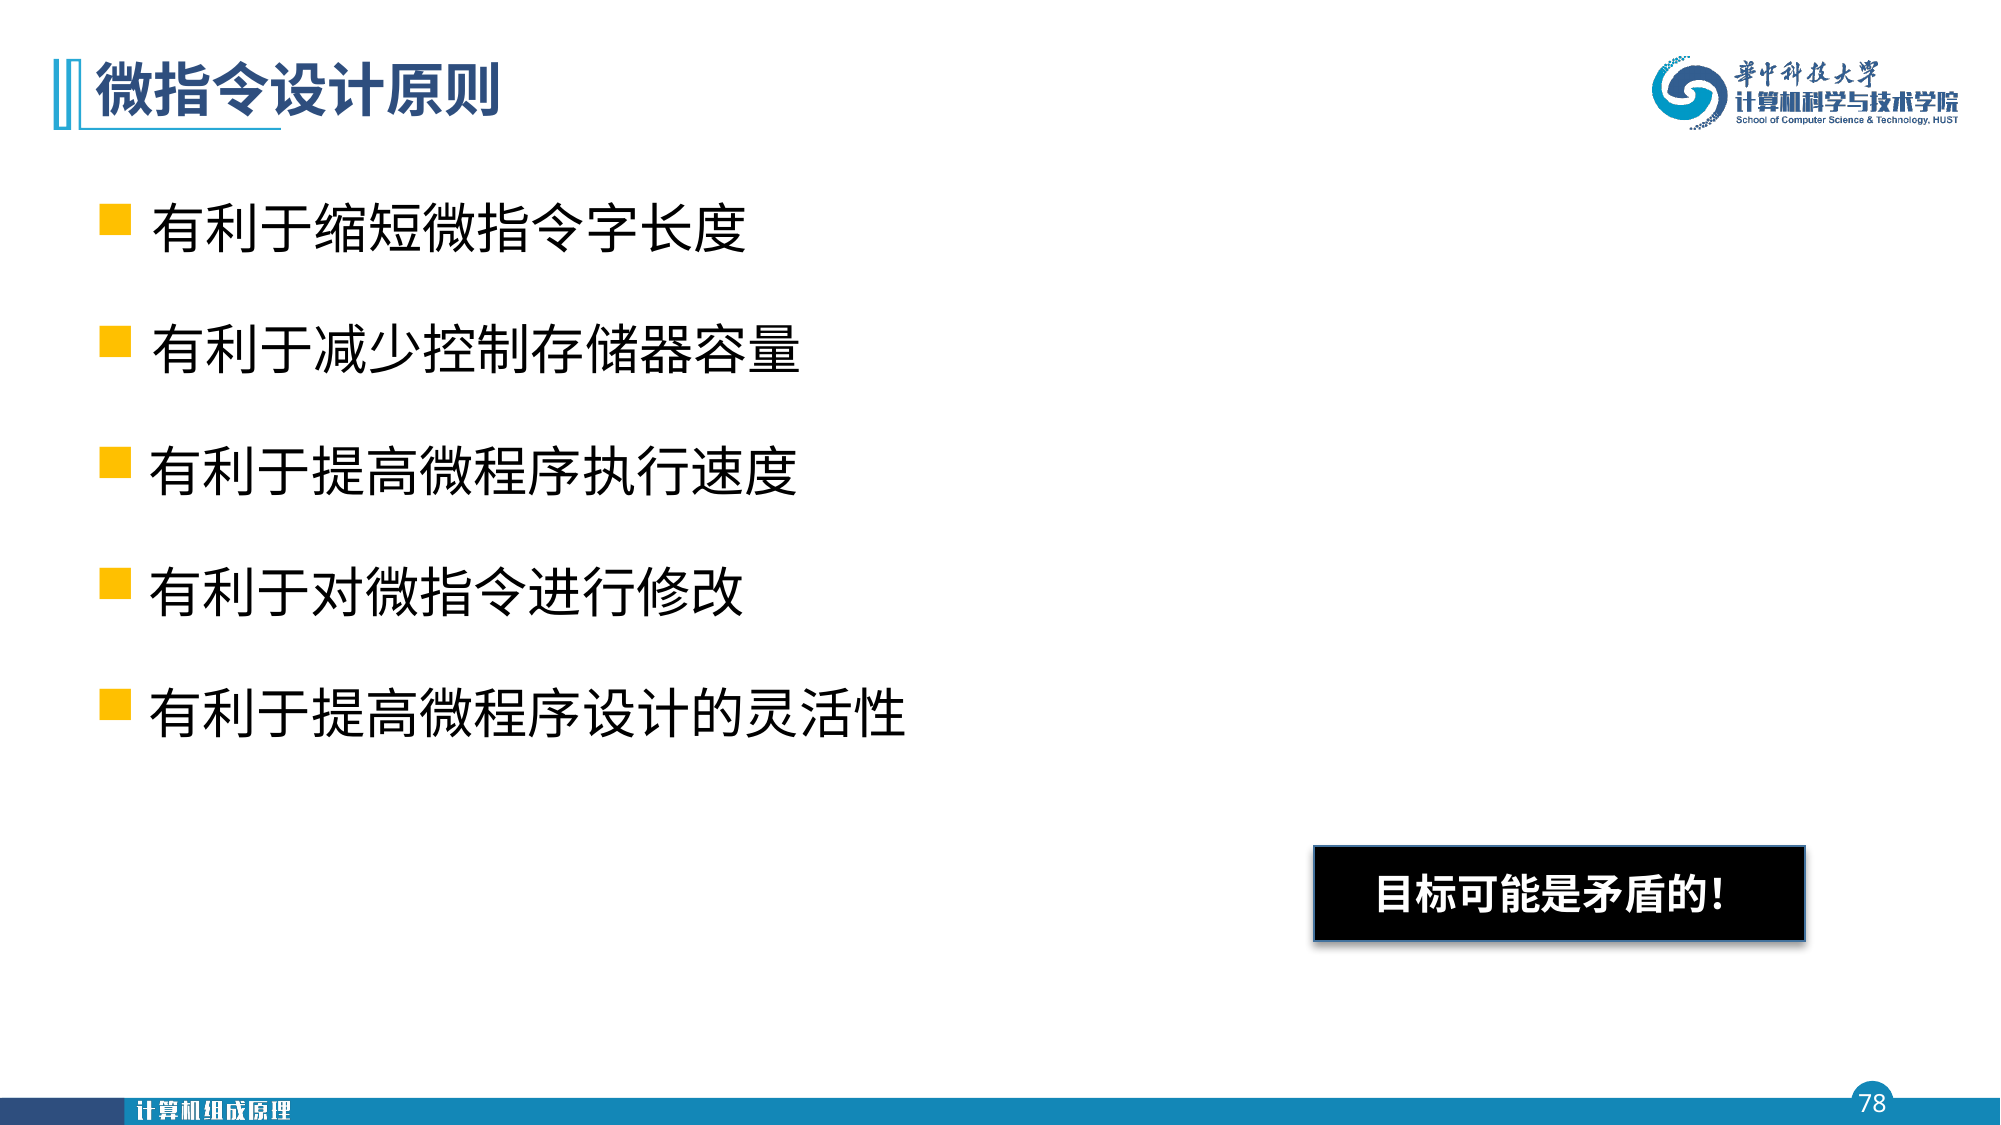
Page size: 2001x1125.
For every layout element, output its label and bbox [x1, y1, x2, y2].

text_box [1314, 846, 1805, 942]
title [80, 42, 1805, 144]
list [80, 154, 1874, 1080]
picture [1805, 56, 1958, 130]
